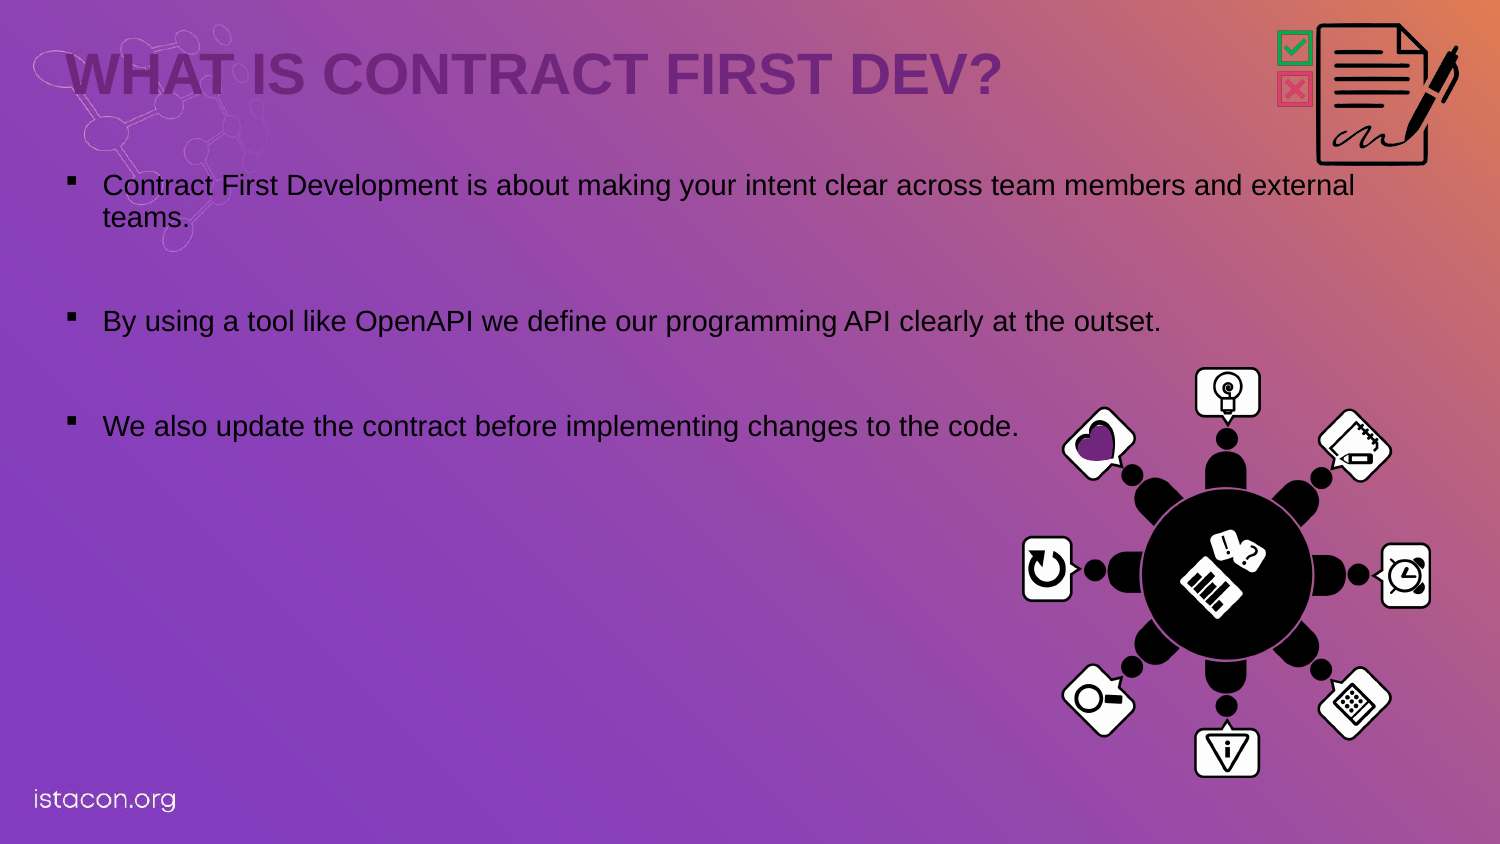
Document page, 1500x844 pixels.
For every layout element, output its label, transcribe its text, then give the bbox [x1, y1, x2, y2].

picture [0, 0, 1500, 844]
text_box Contract First Development is about making your intent clear across team members and external teams. By using a tool like OpenAPI we define our programming API clearly at the outset. We also update the contract before implementing changes to the code. [50, 163, 1447, 769]
title WHAT IS CONTRACT FIRST DEV? [50, 33, 1259, 92]
